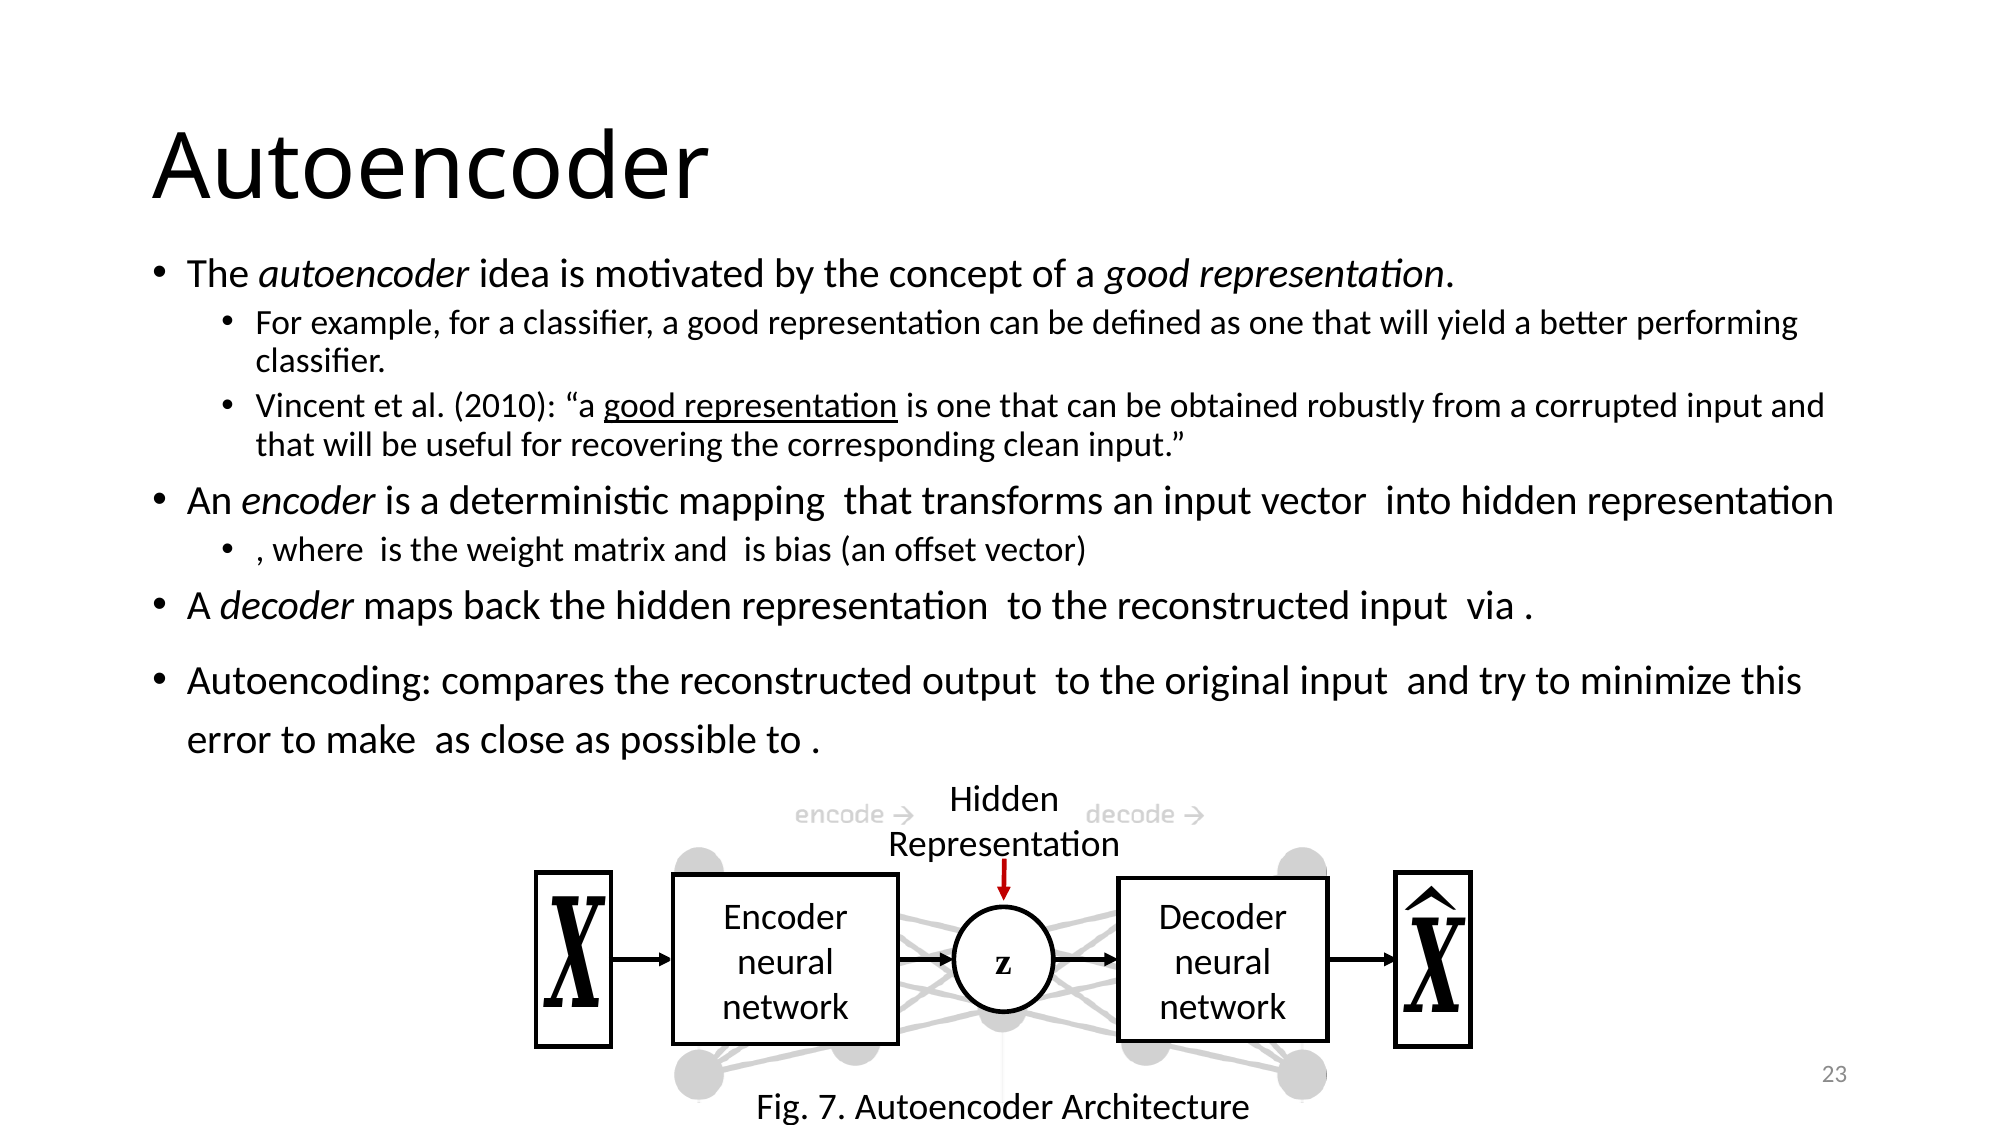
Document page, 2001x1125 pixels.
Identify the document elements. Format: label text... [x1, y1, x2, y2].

text_box Fig. 7. Autoencoder Architecture [741, 1103, 1266, 1125]
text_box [669, 774, 1328, 1103]
title Autoencoder [137, 59, 1863, 278]
slide_number 23 [1412, 1042, 1863, 1103]
